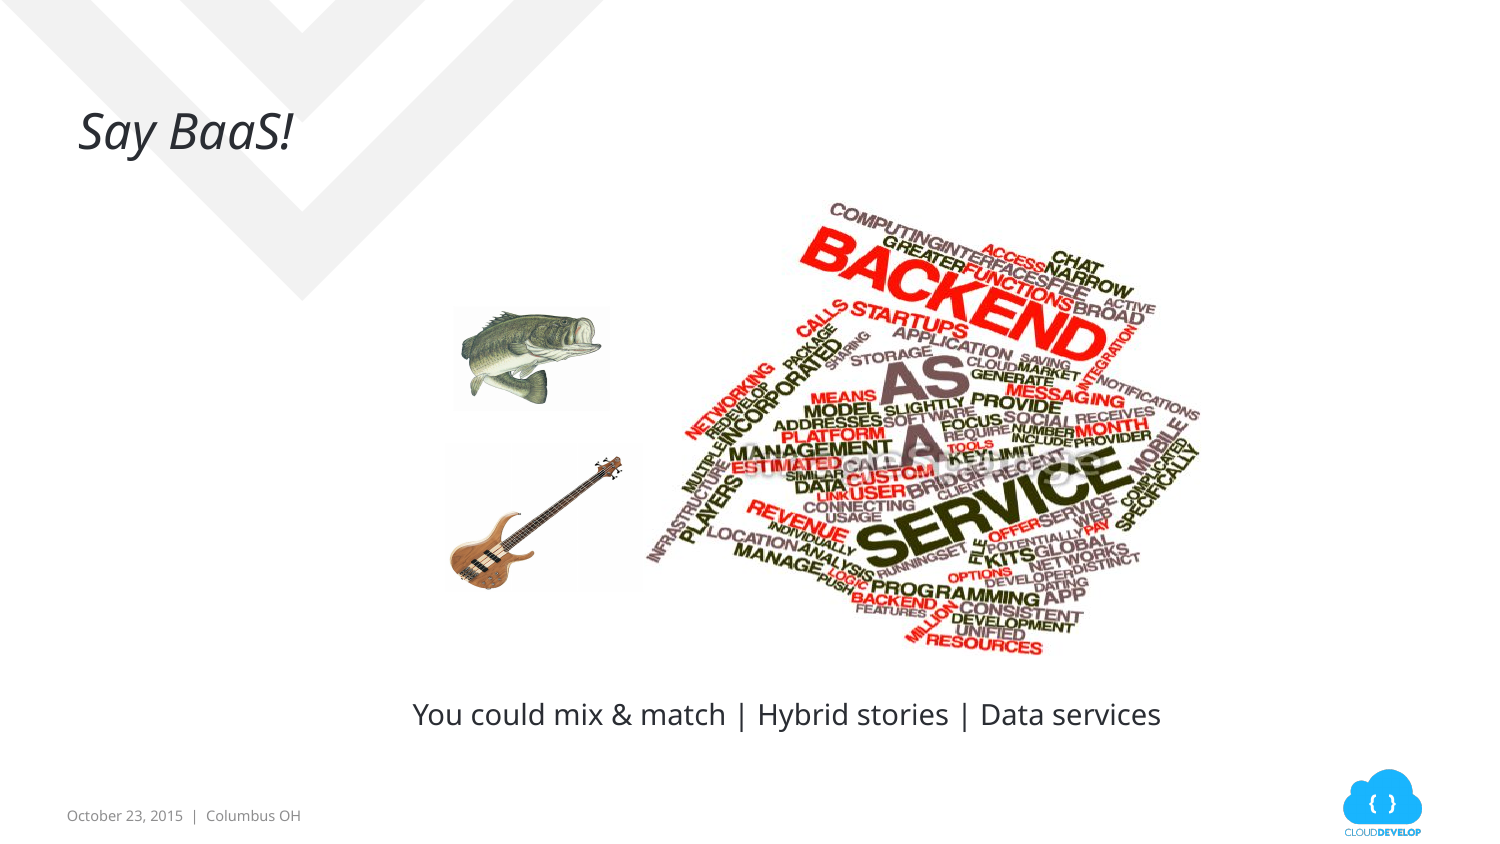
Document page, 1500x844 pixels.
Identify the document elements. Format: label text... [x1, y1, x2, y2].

picture [453, 306, 611, 411]
picture [445, 199, 1204, 656]
text_box You could mix & match | Hybrid stories | Data services [397, 688, 1410, 739]
picture [1331, 753, 1434, 844]
title Say BaaS! [67, 99, 1463, 168]
